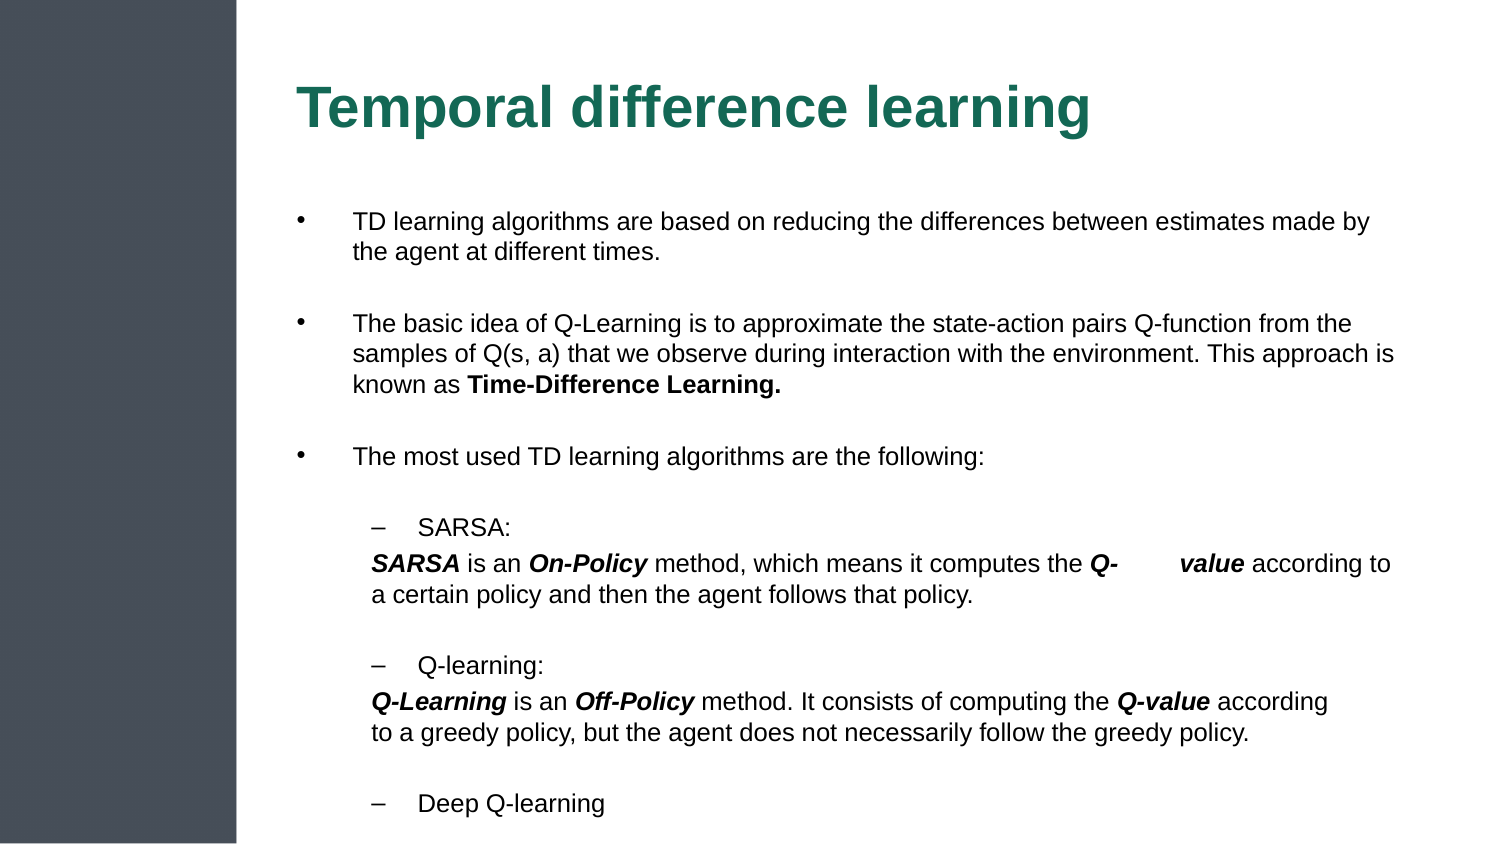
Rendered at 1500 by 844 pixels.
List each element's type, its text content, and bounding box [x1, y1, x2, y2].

picture [0, 0, 1500, 844]
list TD learning algorithms are based on reducing the differences between estimates made by the agent at different times. The basic idea of Q-Learning is to approximate the state-action pairs Q-function from the samples of Q(s, a) that we observe during interaction with the environment. This approach is known as Time-Difference Learning. The most used TD learning algorithms are the following: SARSA: SARSA is an On-Policy method, which means it computes the Q- value according to a certain policy and then the agent follows that policy. Q-learning: Q-Learning is an Off-Policy method. It consists of computing the Q-value according to a greedy policy, but the agent does not necessarily follow the greedy policy. Deep Q-learning [281, 196, 1425, 827]
title Temporal difference learning [281, 33, 1425, 175]
